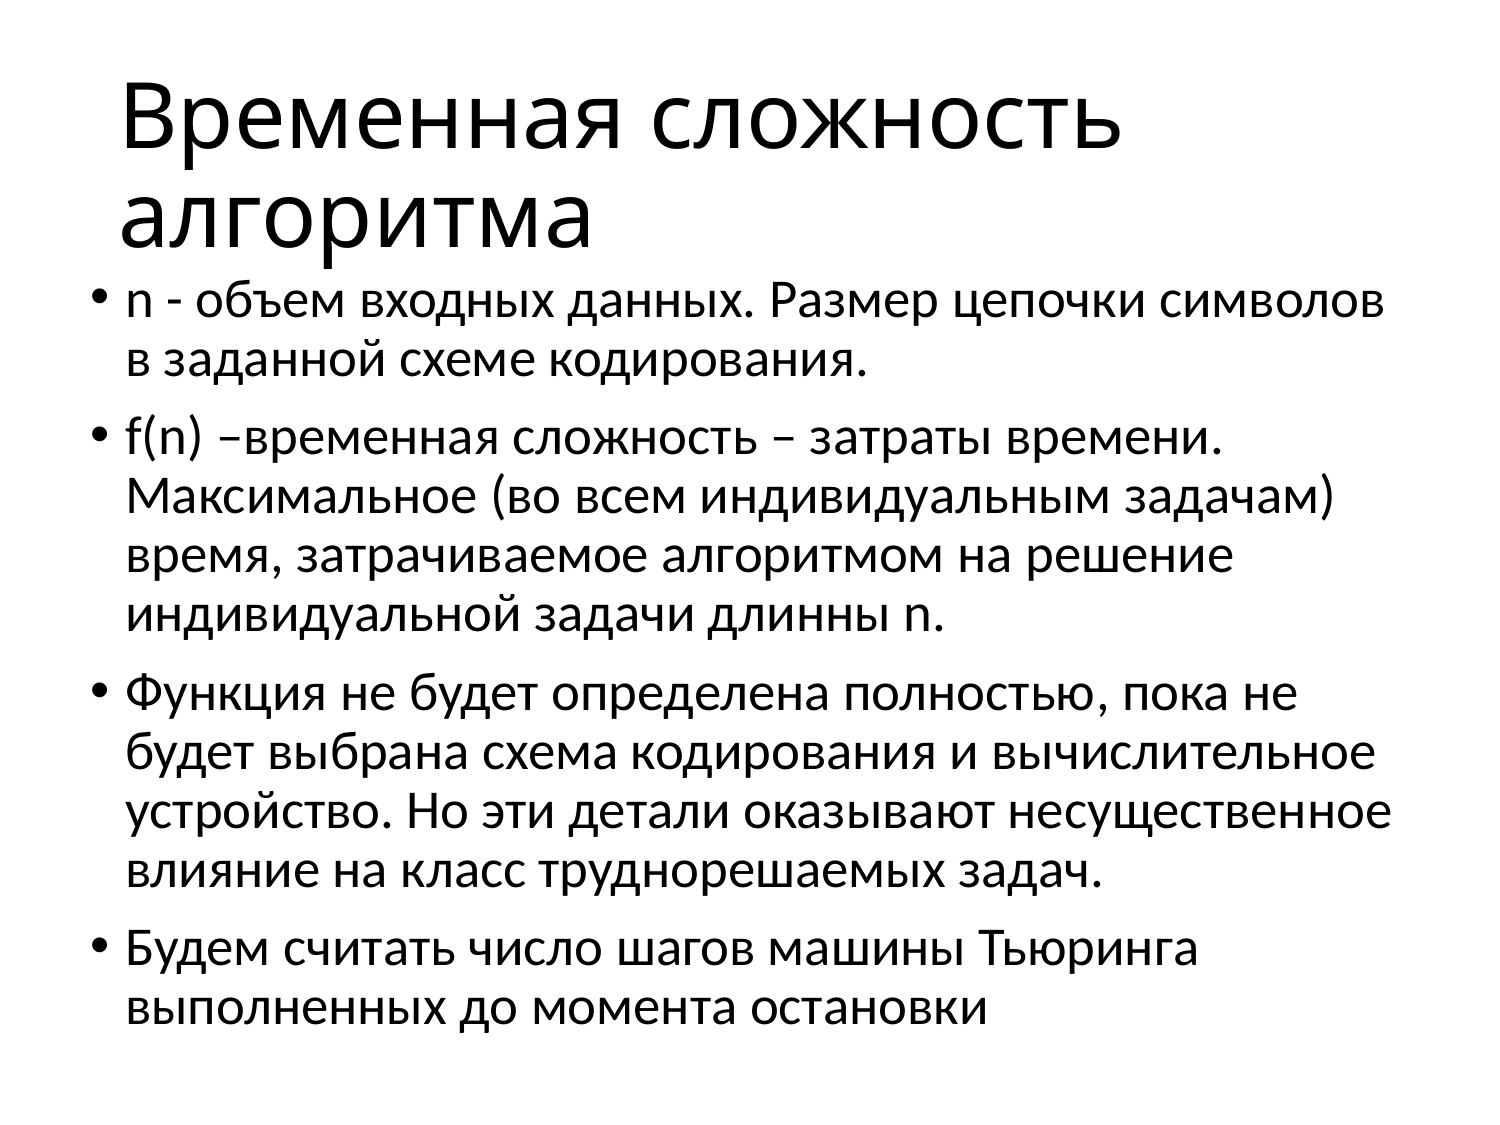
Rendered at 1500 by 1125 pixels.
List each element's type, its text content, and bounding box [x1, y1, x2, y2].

list n - объем входных данных. Размер цепочки символов в заданной схеме кодирования. f(n) –временная сложность – затраты времени. Максимальное (во всем индивидуальным задачам) время, затрачиваемое алгоритмом на решение индивидуальной задачи длинны n. Функция не будет определена полностью, пока не будет выбрана схема кодирования и вычислительное устройство. Но эти детали оказывают несущественное влияние на класс труднорешаемых задач. Будем считать число шагов машины Тьюринга выполненных до момента остановки [75, 262, 1425, 1092]
title Временная сложность алгоритма [103, 59, 1397, 262]
